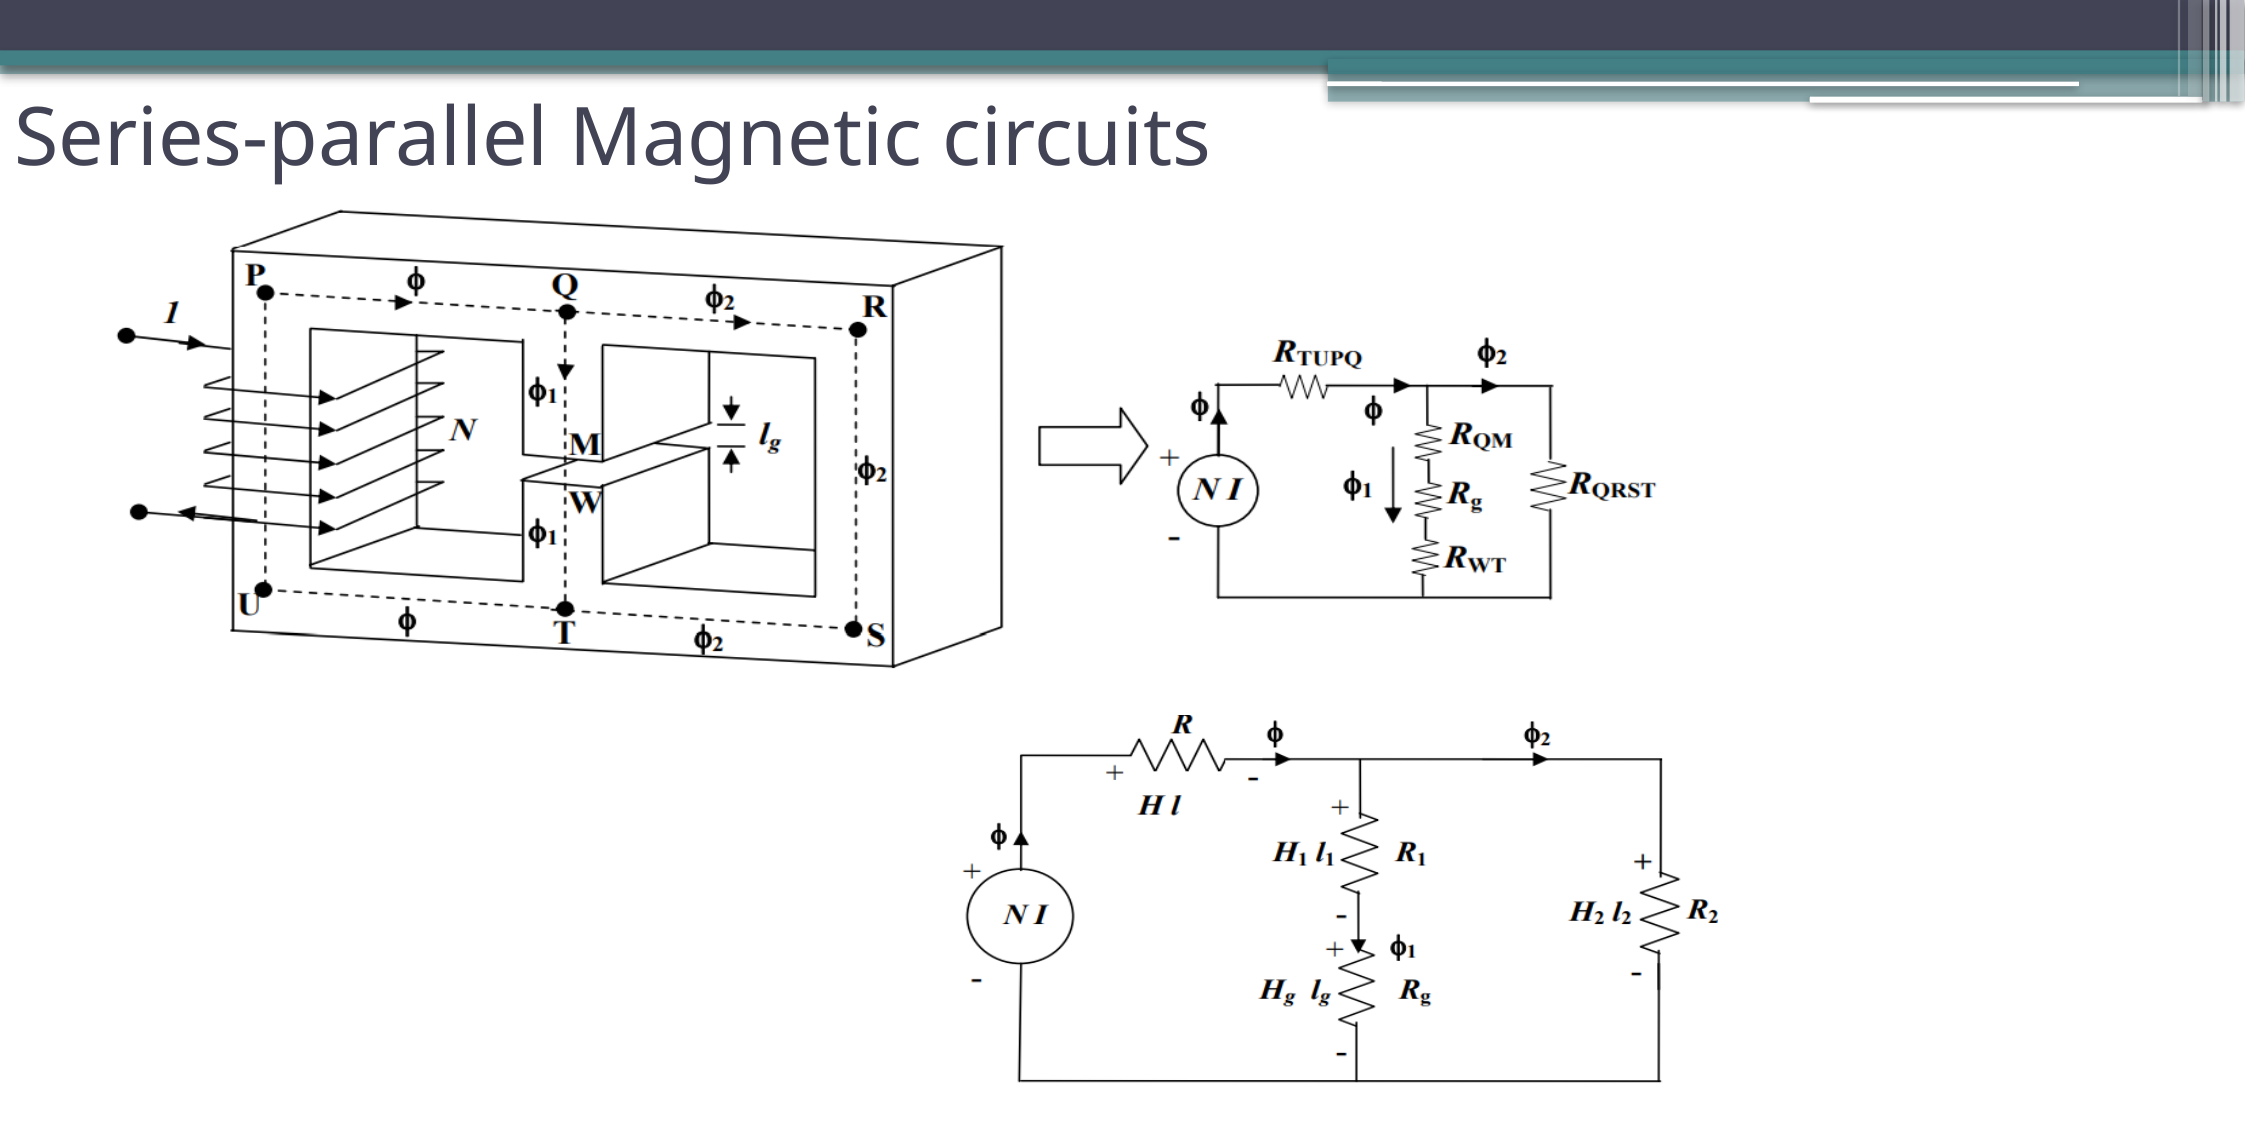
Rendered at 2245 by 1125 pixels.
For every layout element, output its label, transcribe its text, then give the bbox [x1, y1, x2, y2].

text_box Series-parallel Magnetic circuits [0, 72, 1251, 195]
picture [934, 715, 1735, 1092]
picture [79, 190, 1688, 679]
